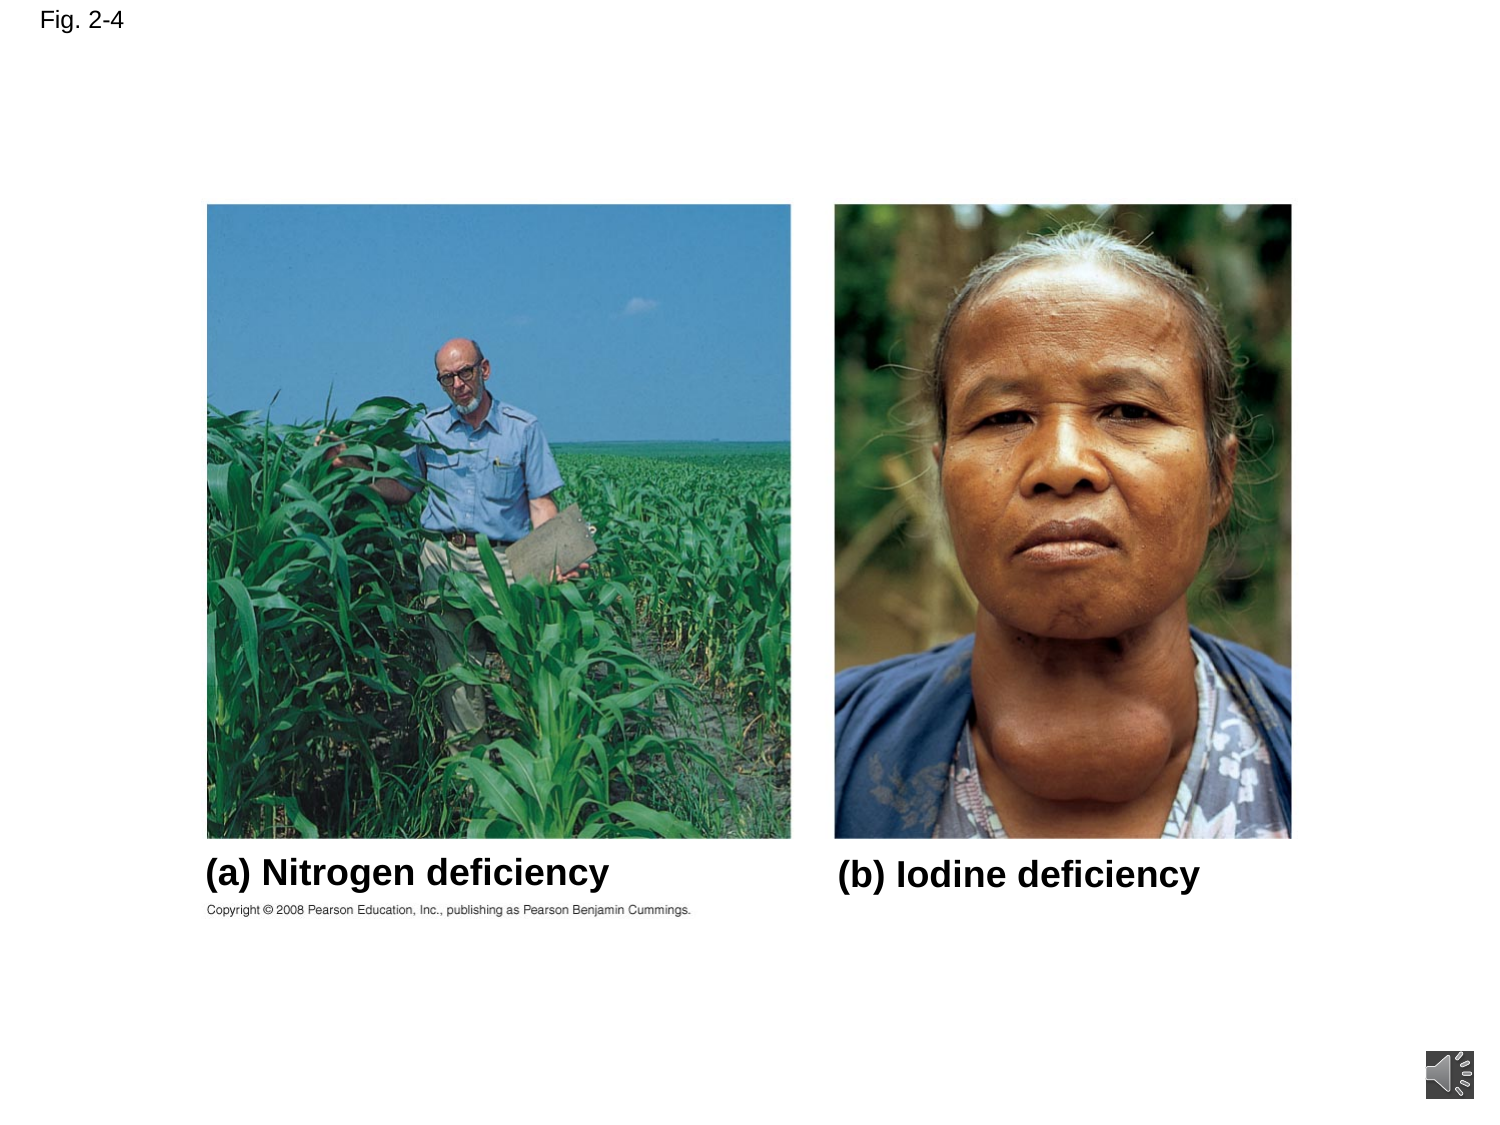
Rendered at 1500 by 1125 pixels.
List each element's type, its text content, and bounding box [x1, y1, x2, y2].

text_box Fig. 2-4 [24, 0, 350, 50]
picture [201, 198, 1299, 926]
picture [1424, 1049, 1475, 1100]
